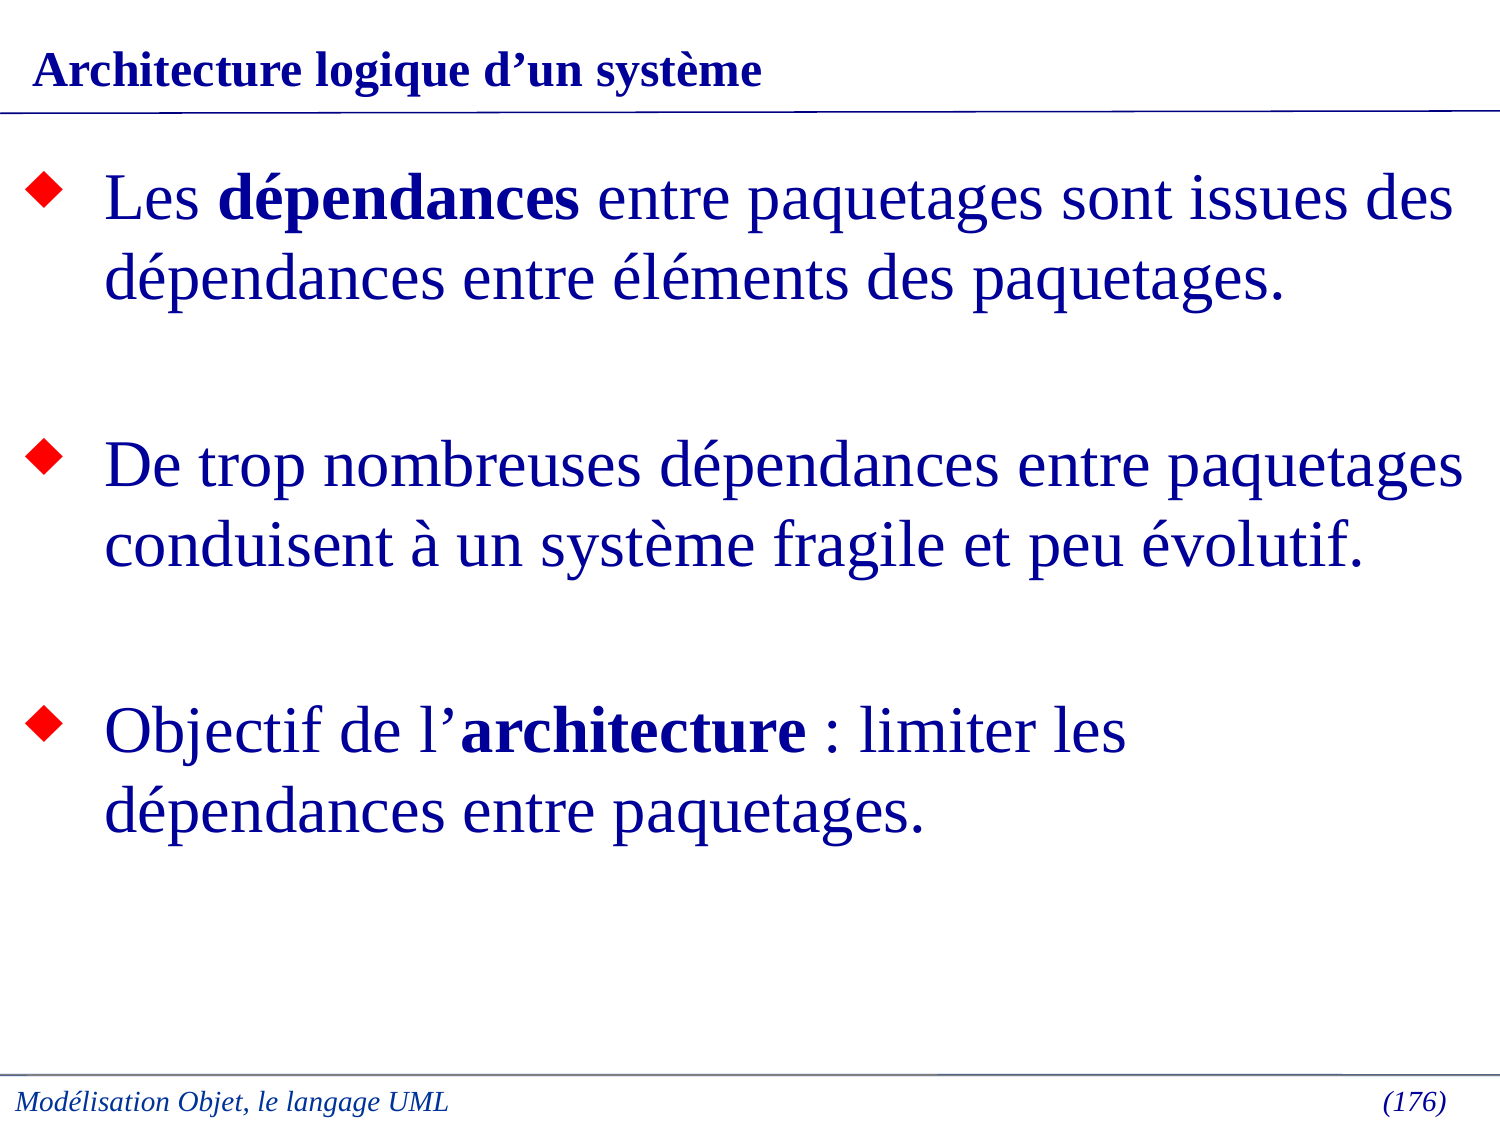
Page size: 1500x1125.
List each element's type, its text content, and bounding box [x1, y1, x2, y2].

slide_number (176) [949, 1074, 1462, 1118]
footer Modélisation Objet, le langage UML [0, 1074, 850, 1120]
title Architecture logique d’un système [17, 28, 1481, 104]
list Les dépendances entre paquetages sont issues des dépendances entre éléments des paquetages. De trop nombreuses dépendances entre paquetages conduisent à un système fragile et peu évolutif. Objectif de l’architecture : limiter les dépendances entre paquetages. [10, 145, 1499, 854]
